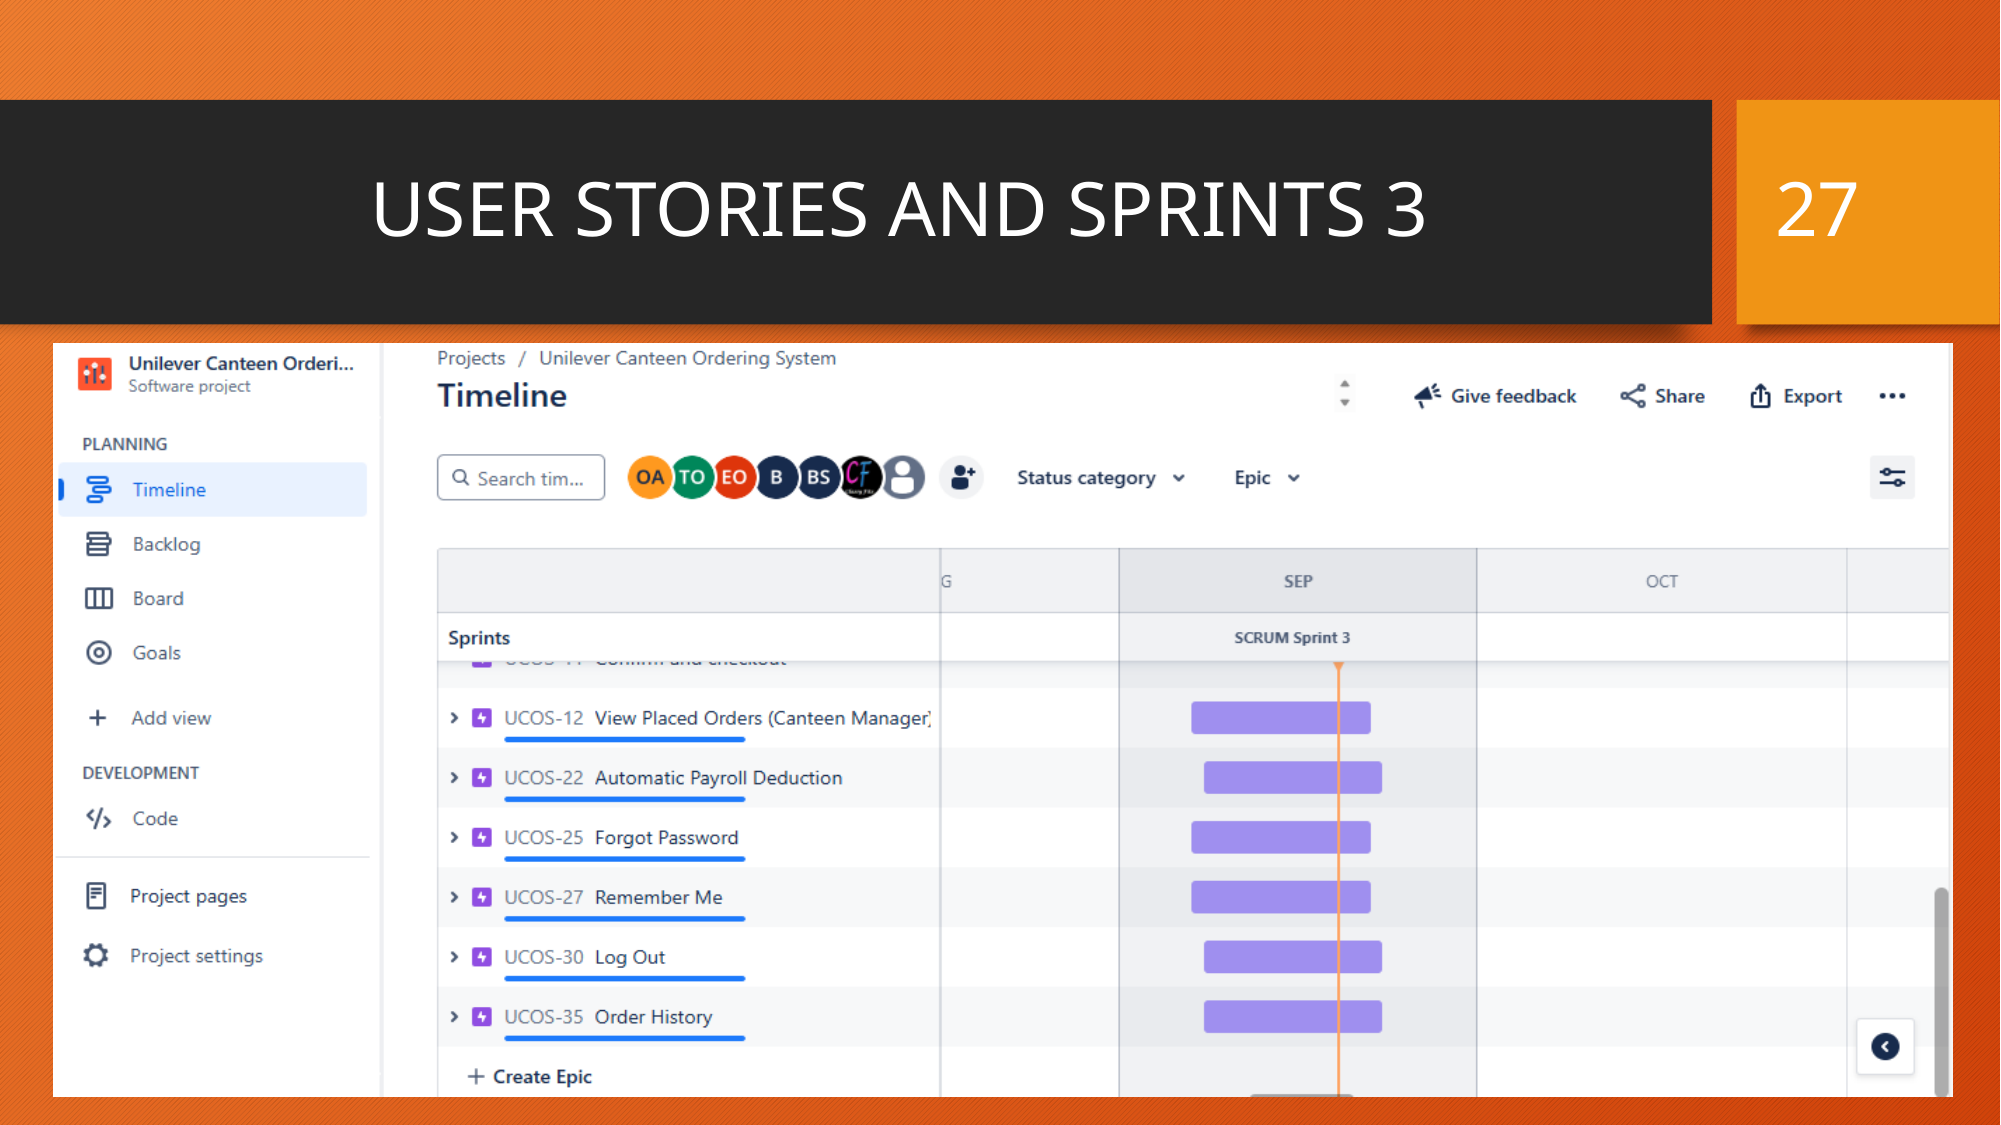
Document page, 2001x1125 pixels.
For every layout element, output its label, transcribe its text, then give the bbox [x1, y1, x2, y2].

slide_number 27 [1760, 123, 1950, 303]
title USER STORIES AND SPRINTS 3 [111, 123, 1689, 301]
picture [0, 325, 2000, 1098]
